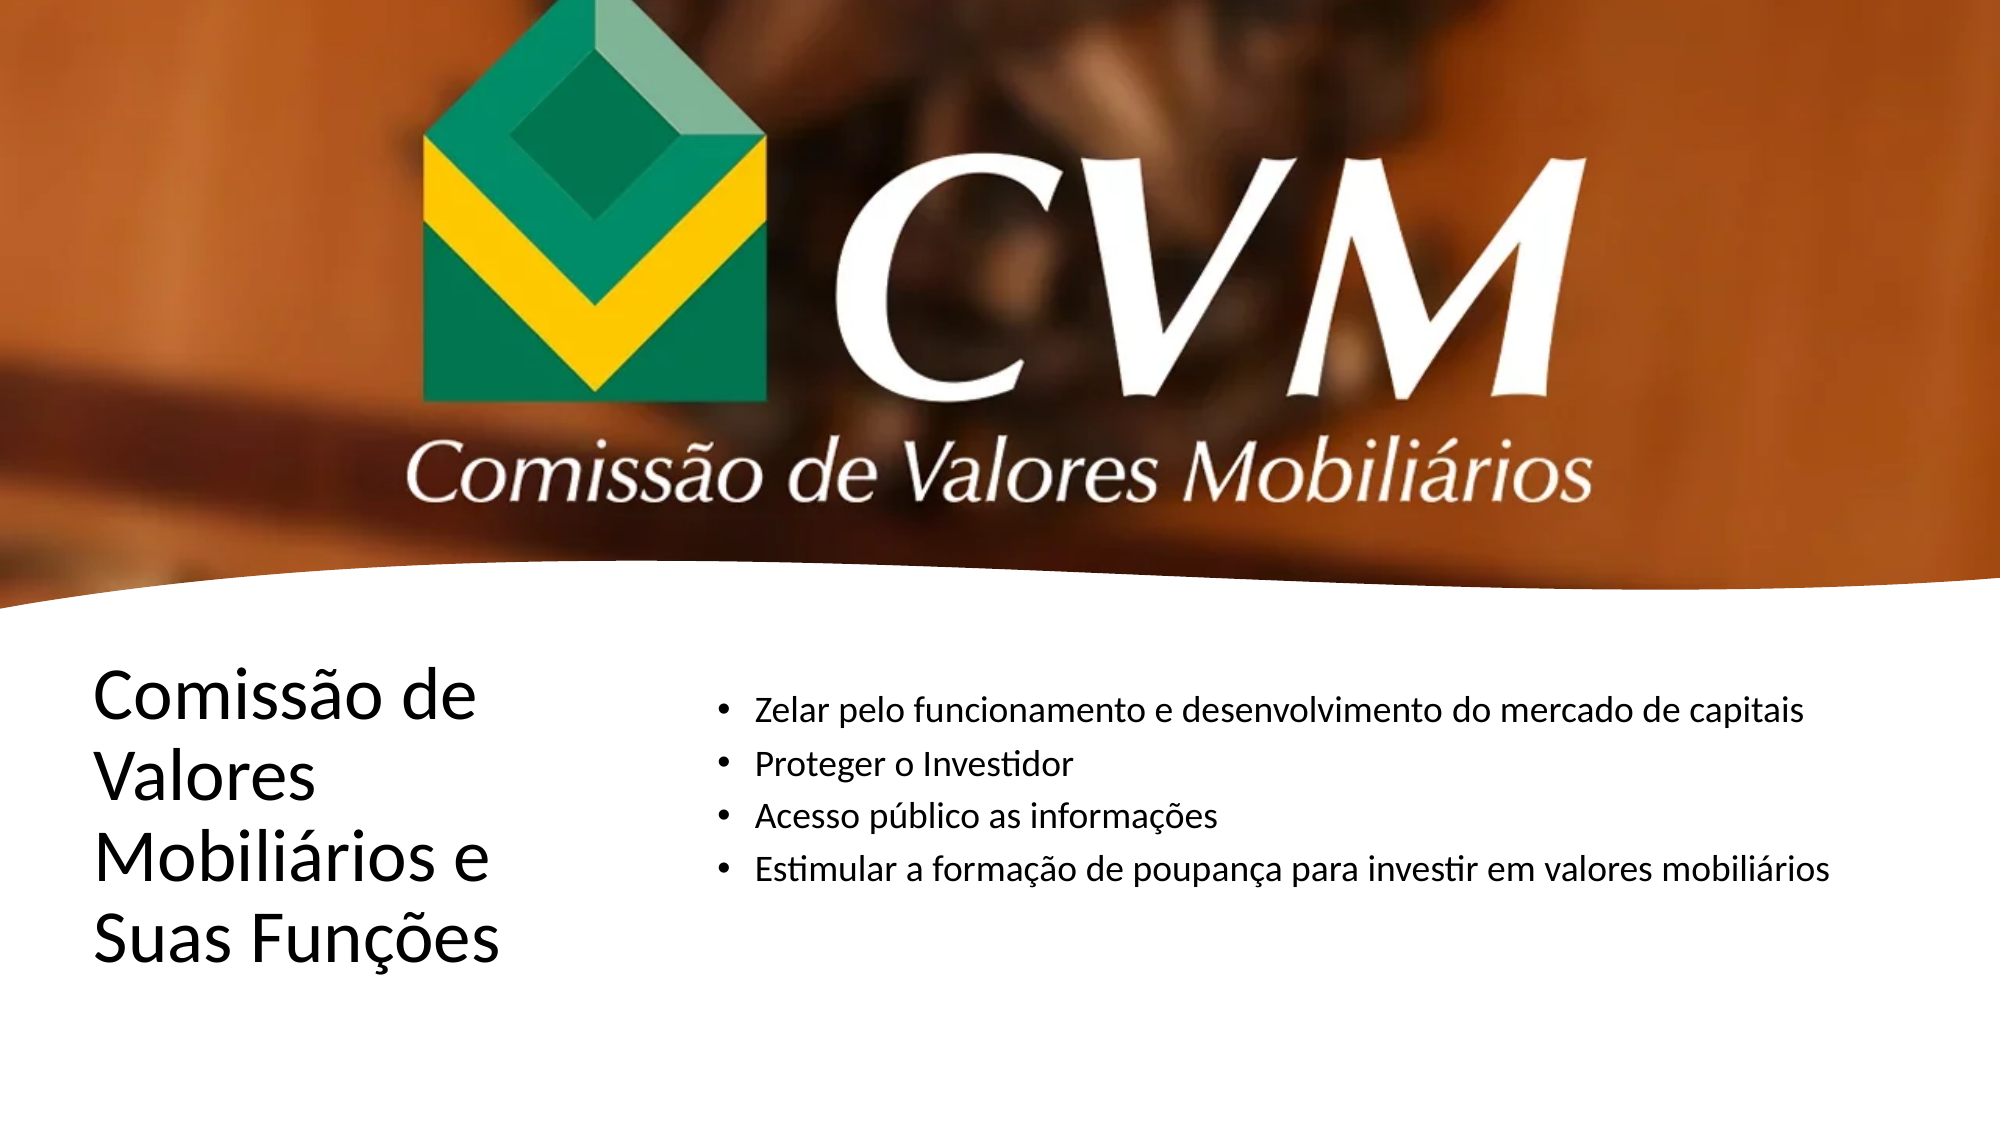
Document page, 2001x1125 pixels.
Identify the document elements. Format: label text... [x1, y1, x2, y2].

picture [0, 0, 2000, 609]
text_box Zelar pelo funcionamento e desenvolvimento do mercado de capitais Proteger o Investidor Acesso público as informações Estimular a formação de poupança para investir em valores mobiliários [692, 615, 1921, 1018]
text_box Comissão de Valores Mobiliários e Suas Funções [78, 615, 619, 1018]
